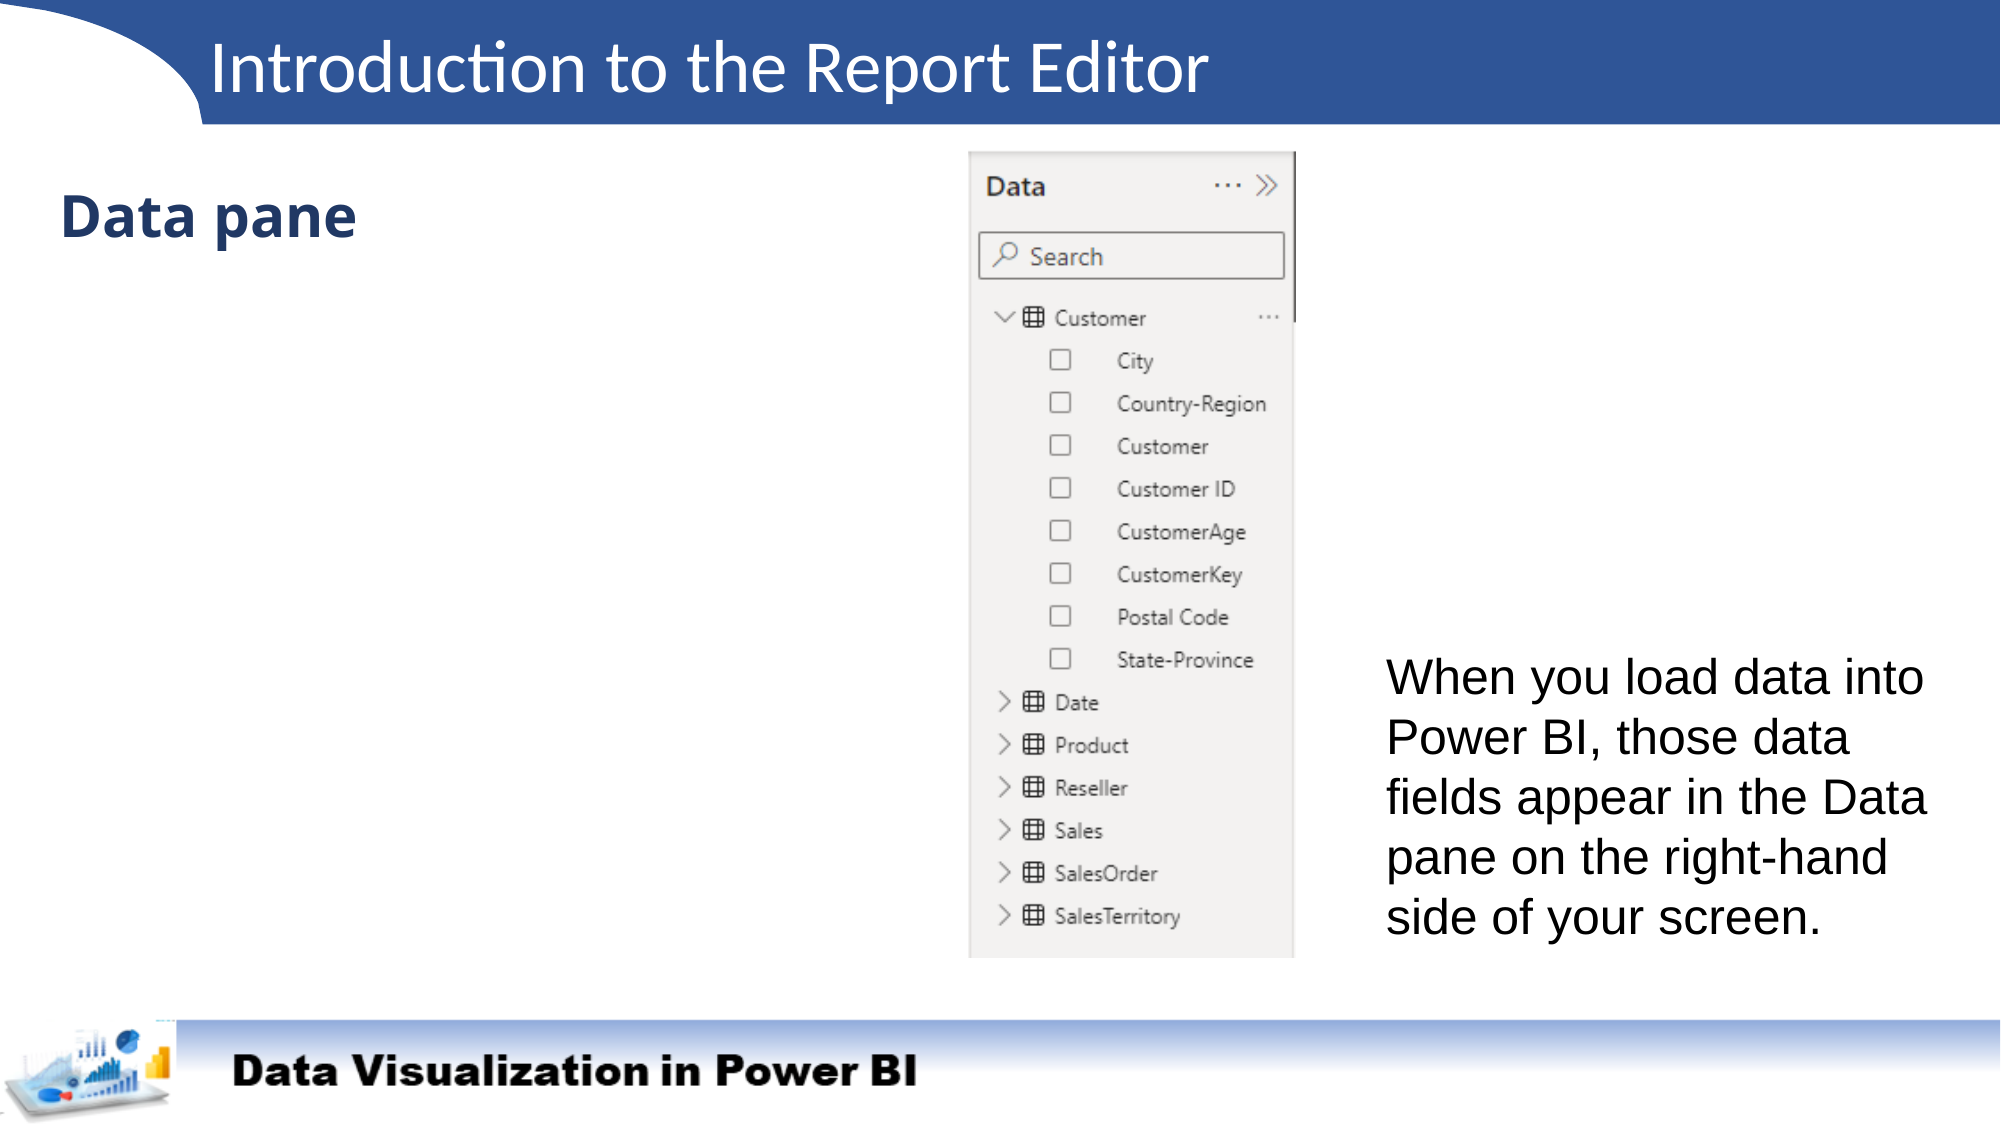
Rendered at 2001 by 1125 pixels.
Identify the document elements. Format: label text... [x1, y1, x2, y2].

text_box Introduction to the Report Editor [0, 0, 2000, 126]
picture [0, 0, 2001, 1125]
text_box When you load data into Power BI, those data fields appear in the Data pane on the right-hand side of your screen. [1371, 637, 1950, 952]
text_box Data pane [44, 166, 968, 257]
